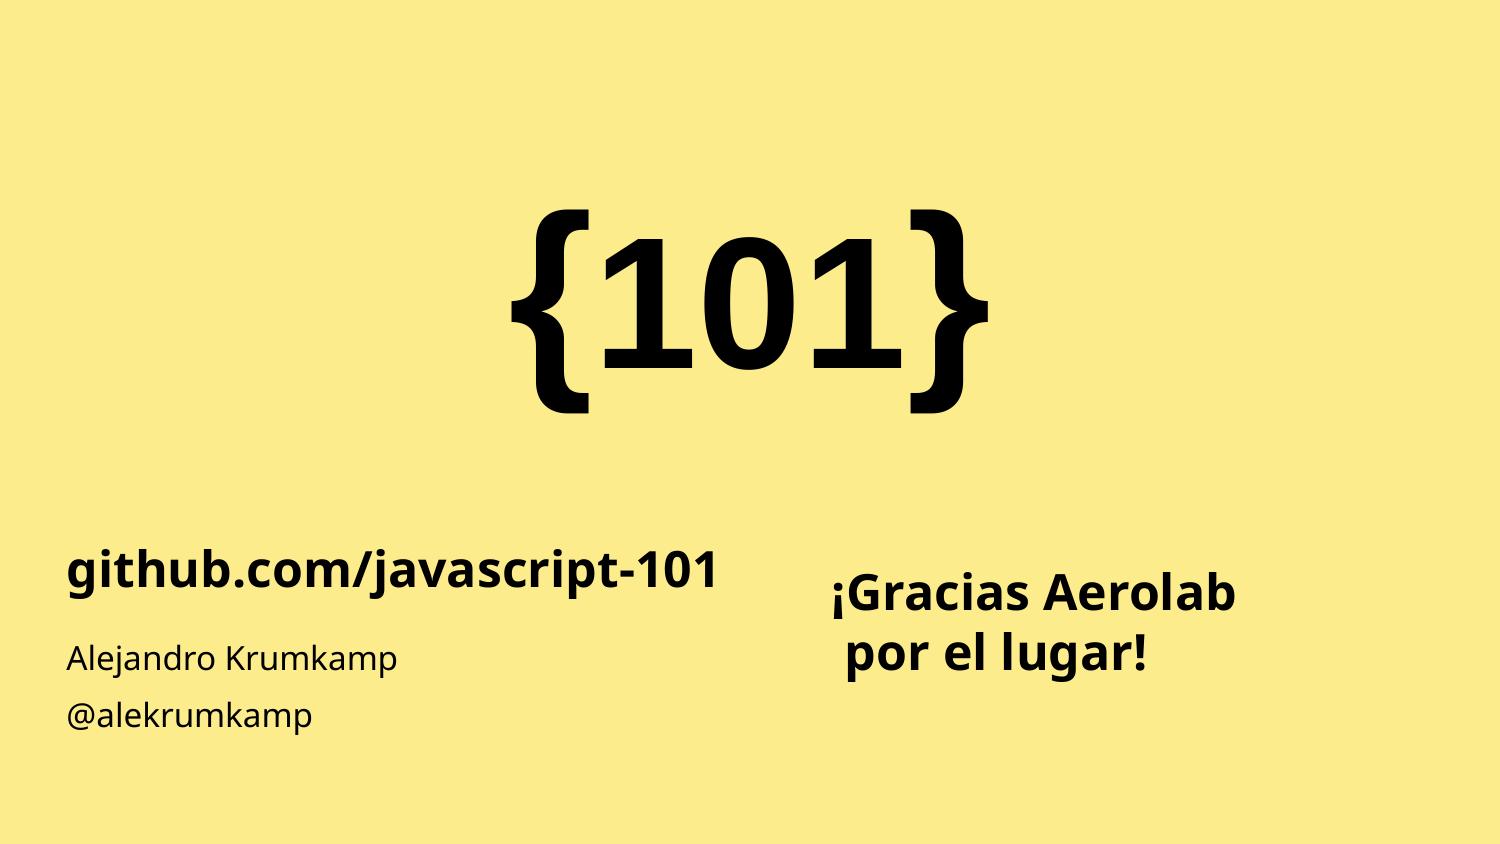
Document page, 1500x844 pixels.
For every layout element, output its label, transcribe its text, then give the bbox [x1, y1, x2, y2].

text_box github.com/javascript-101 Alejandro Krumkamp @alekrumkamp [51, 522, 1000, 737]
title {101} [105, 210, 1394, 352]
text_box ¡Gracias Aerolab por el lugar! [816, 545, 1500, 761]
